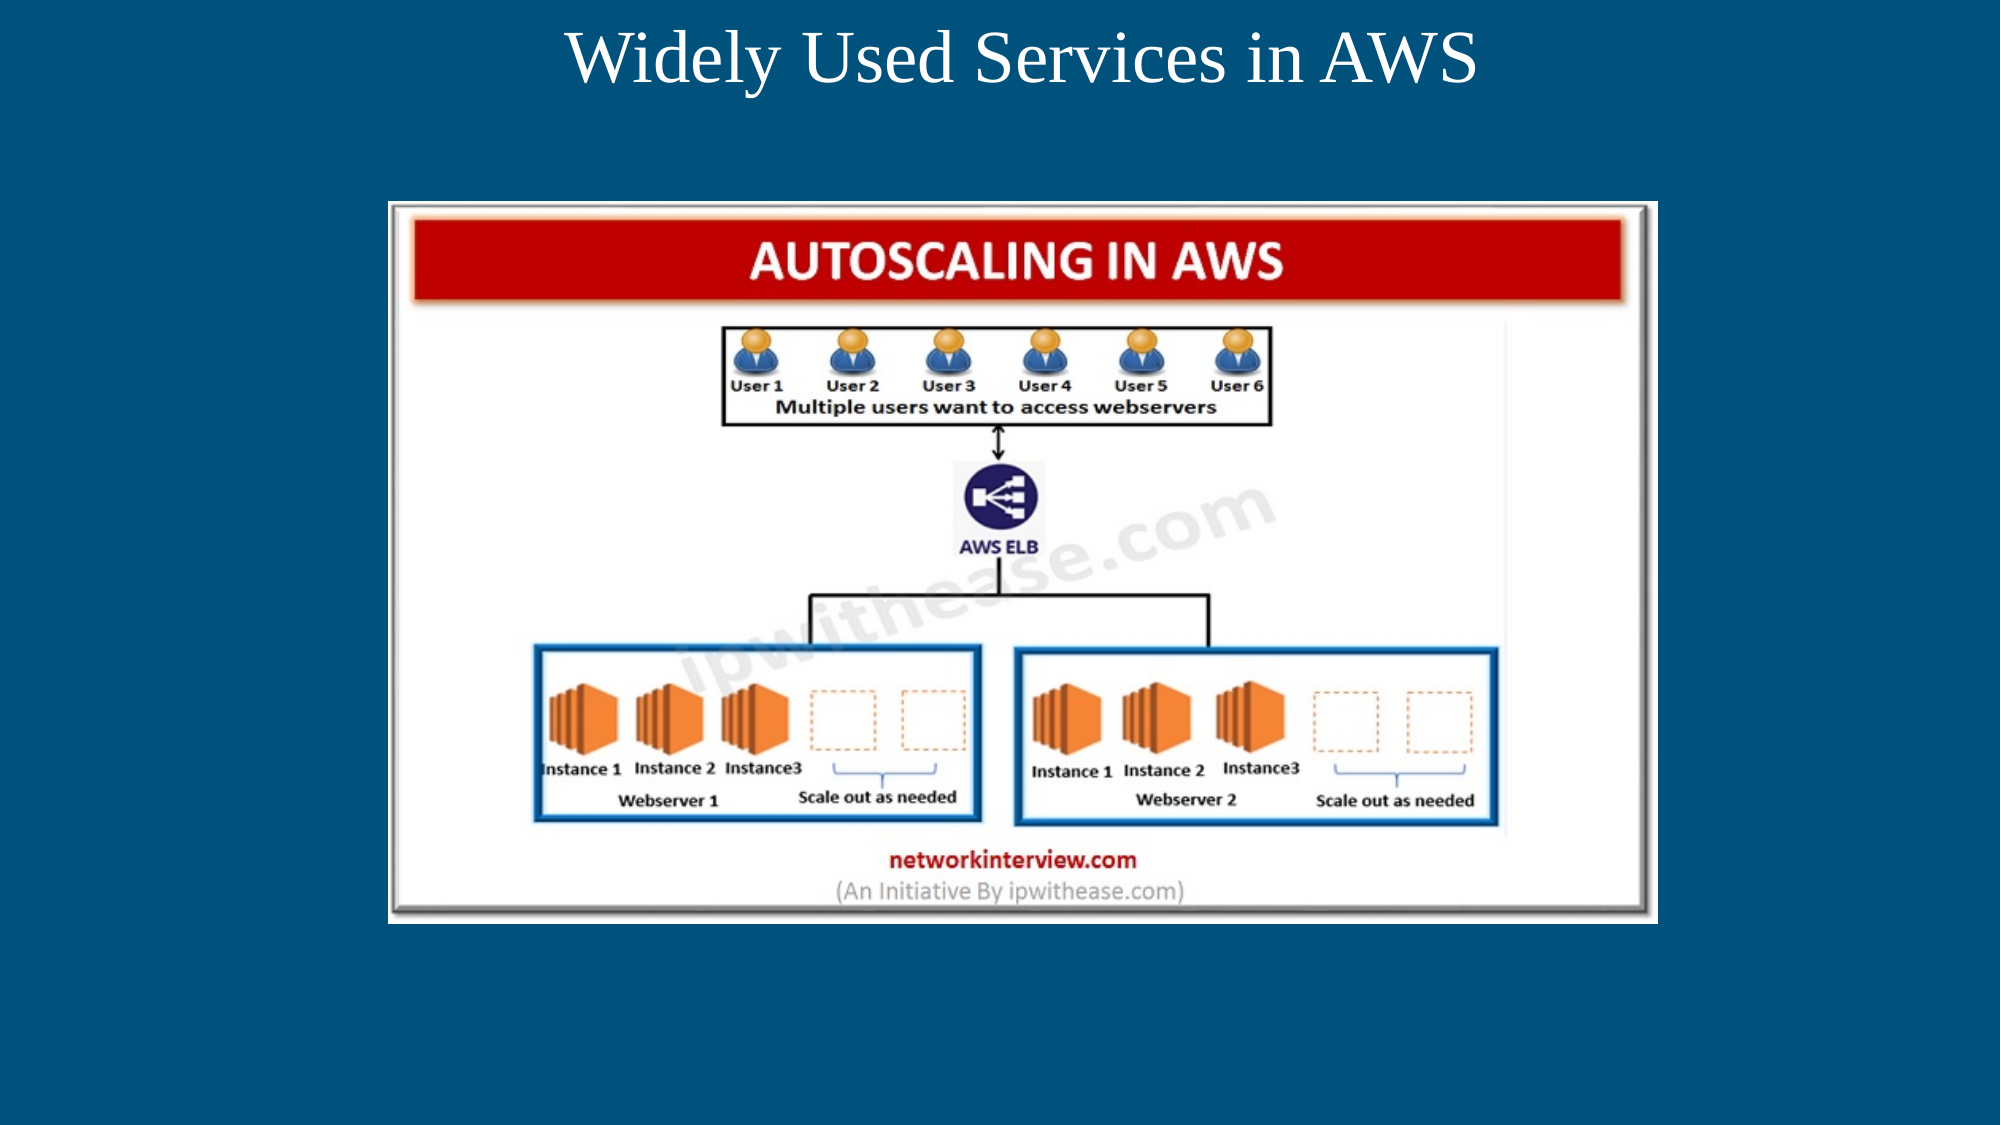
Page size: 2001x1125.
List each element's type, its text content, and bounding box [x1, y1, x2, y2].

picture [389, 202, 1657, 923]
text_box Widely Used Services in AWS [549, 0, 1550, 105]
